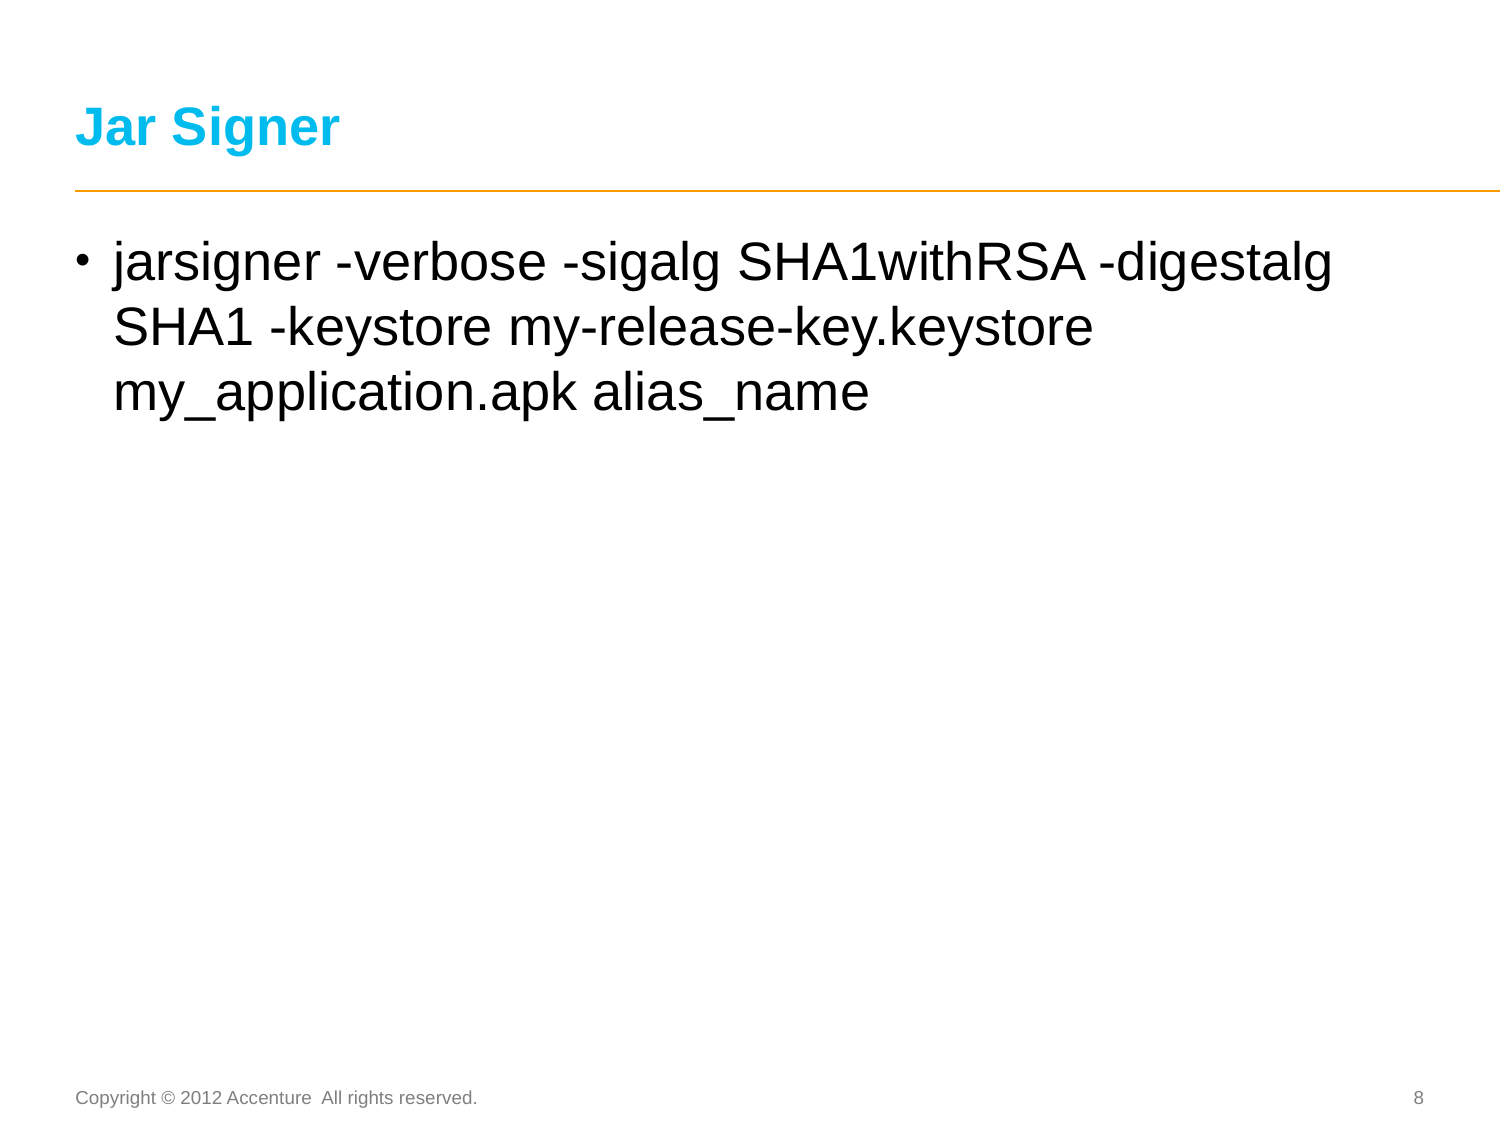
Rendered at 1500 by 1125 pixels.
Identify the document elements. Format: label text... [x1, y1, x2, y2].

list jarsigner -verbose -sigalg SHA1withRSA -digestalg SHA1 -keystore my-release-key.keystore my_application.apk alias_name [75, 226, 1425, 1018]
title Jar Signer [75, 27, 1422, 157]
